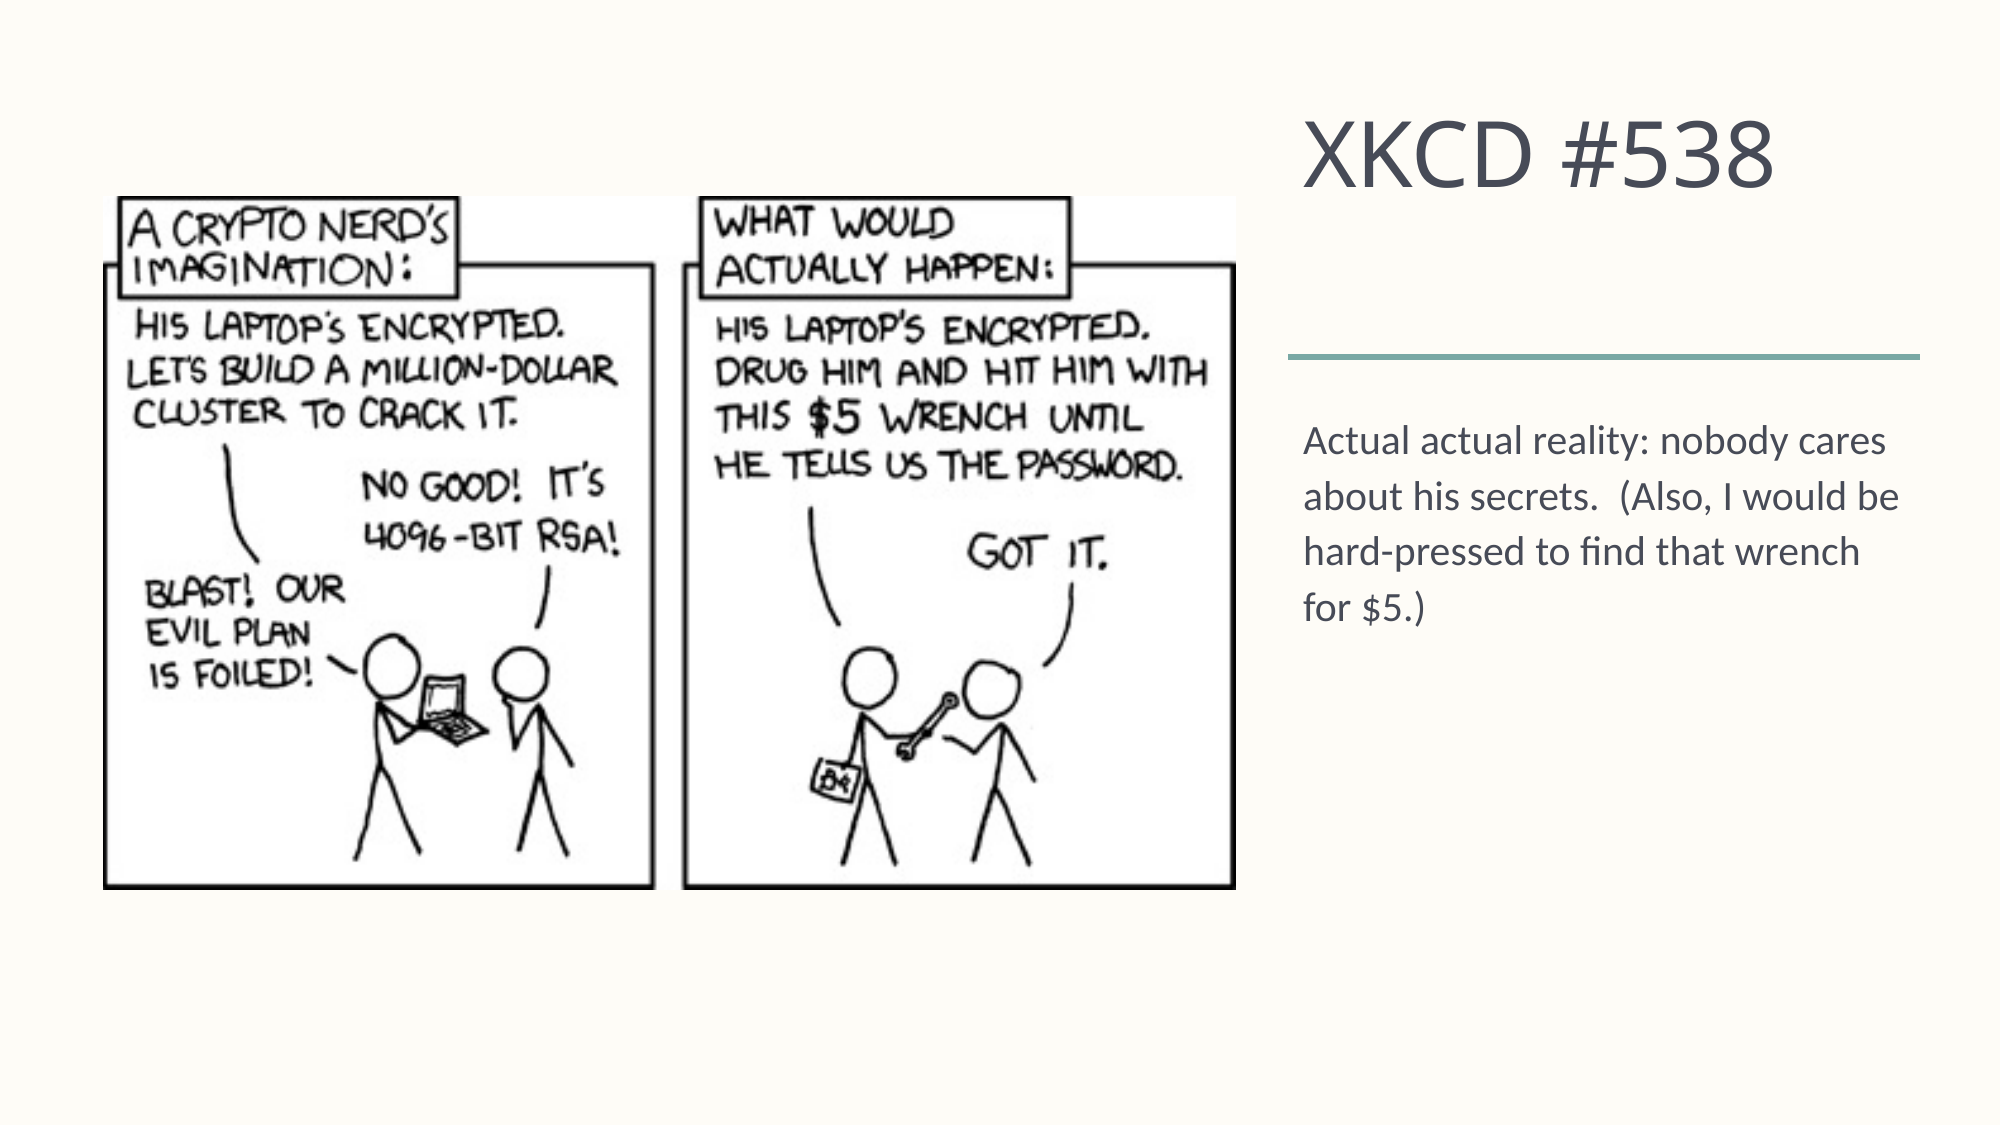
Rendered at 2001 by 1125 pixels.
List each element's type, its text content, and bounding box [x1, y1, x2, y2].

text_box [0, 0, 2000, 1125]
list Actual actual reality: nobody cares about his secrets. (Also, I would be hard-pressed to find that wrench for $5.) [1288, 399, 1920, 1001]
picture [103, 196, 1236, 890]
title XKCD #538 [1288, 93, 1920, 350]
